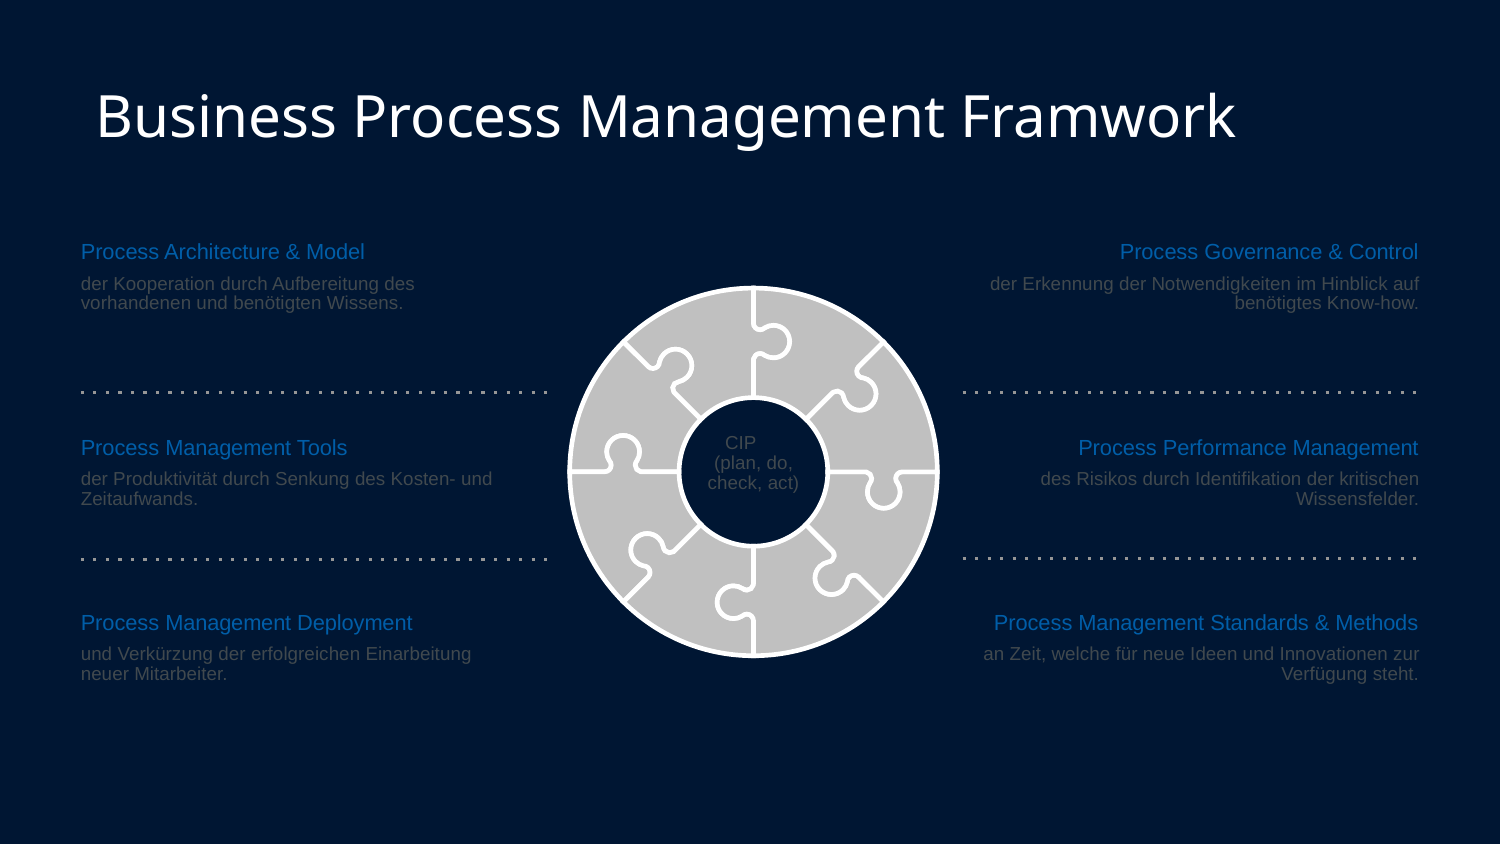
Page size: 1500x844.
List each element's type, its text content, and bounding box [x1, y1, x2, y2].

title Business Process Management Framwork [80, 64, 1419, 164]
text_box Process Performance Management des Risikos durch Identifikation der kritischen Wissensfelder. [967, 436, 1419, 510]
text_box Process Governance & Control der Erkennung der Notwendigkeiten im Hinblick auf benötigtes Know-how. [966, 240, 1419, 315]
text_box Process Management Tools der Produktivität durch Senkung des Kosten- und Zeitaufwands. [80, 436, 520, 510]
text_box Process Management Standards & Methods an Zeit, welche für neue Ideen und Innovationen zur Verfügung steht. [967, 611, 1419, 685]
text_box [569, 287, 938, 656]
text_box Process Architecture & Model der Kooperation durch Aufbereitung des vorhandenen und benötigten Wissens. [80, 240, 508, 315]
text_box Process Management Deployment und Verkürzung der erfolgreichen Einarbeitung neuer Mitarbeiter. [80, 611, 520, 685]
